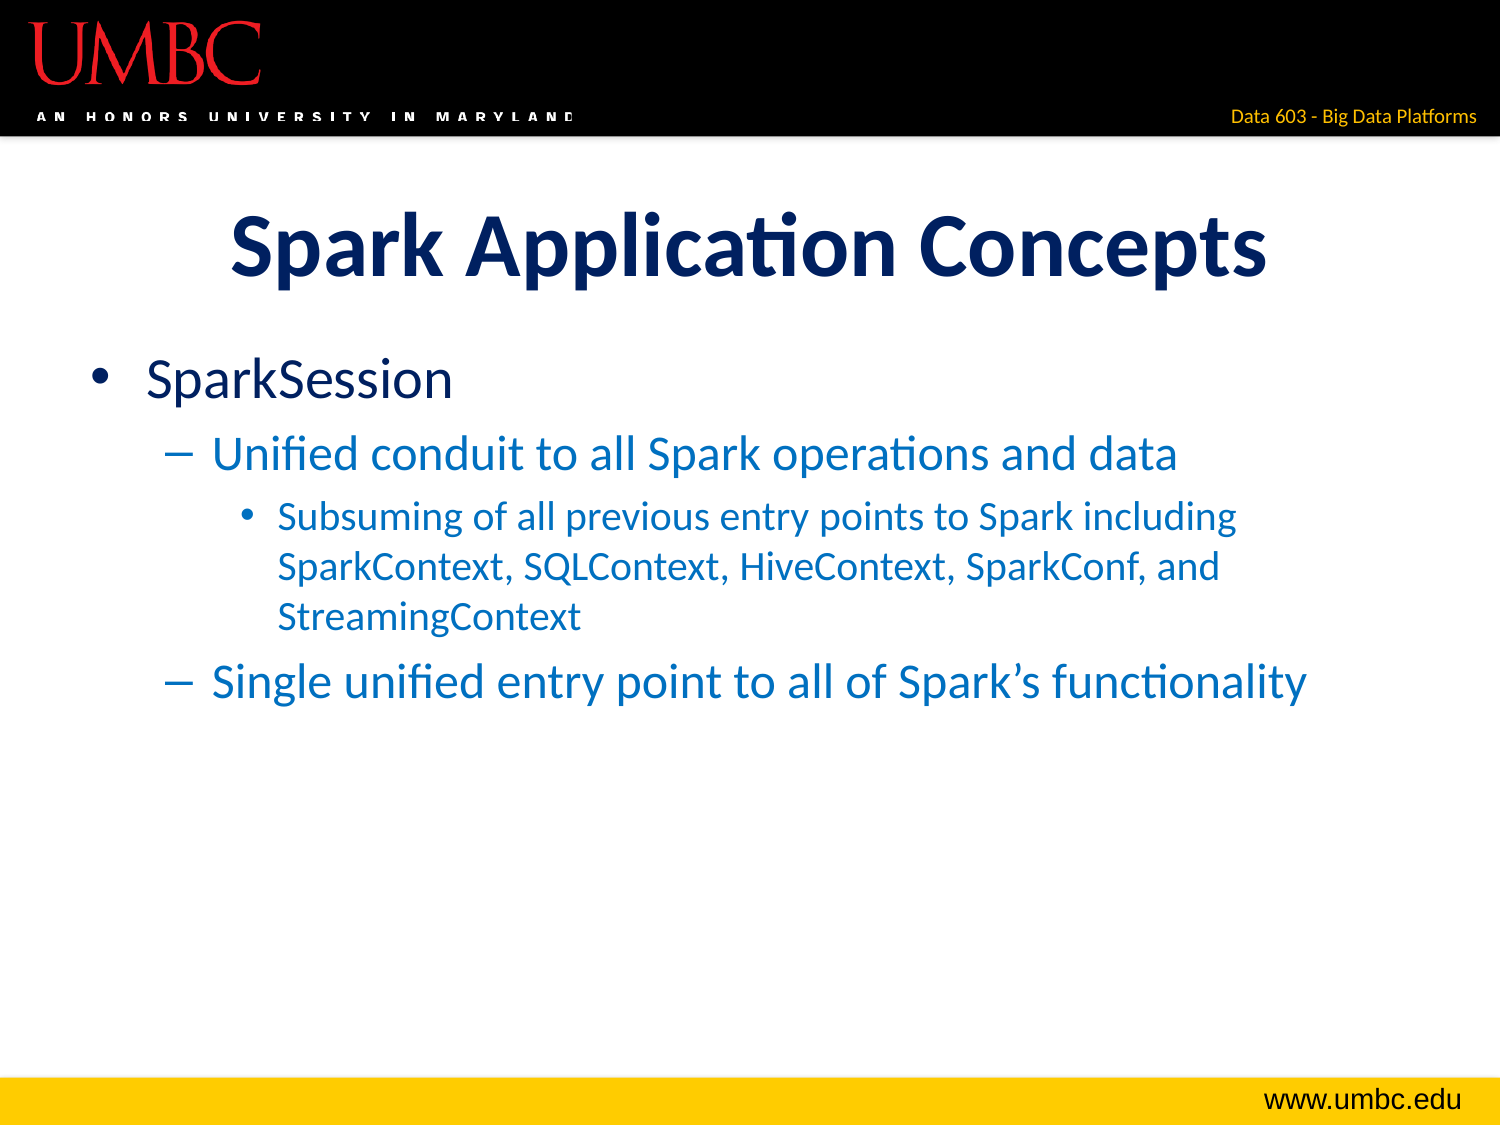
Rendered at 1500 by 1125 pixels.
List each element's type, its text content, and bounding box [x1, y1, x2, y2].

list SparkSession Unified conduit to all Spark operations and data Subsuming of all previous entry points to Spark including SparkContext, SQLContext, HiveContext, SparkConf, and StreamingContext Single unified entry point to all of Spark’s functionality [75, 333, 1425, 936]
title Spark Application Concepts [75, 145, 1425, 333]
